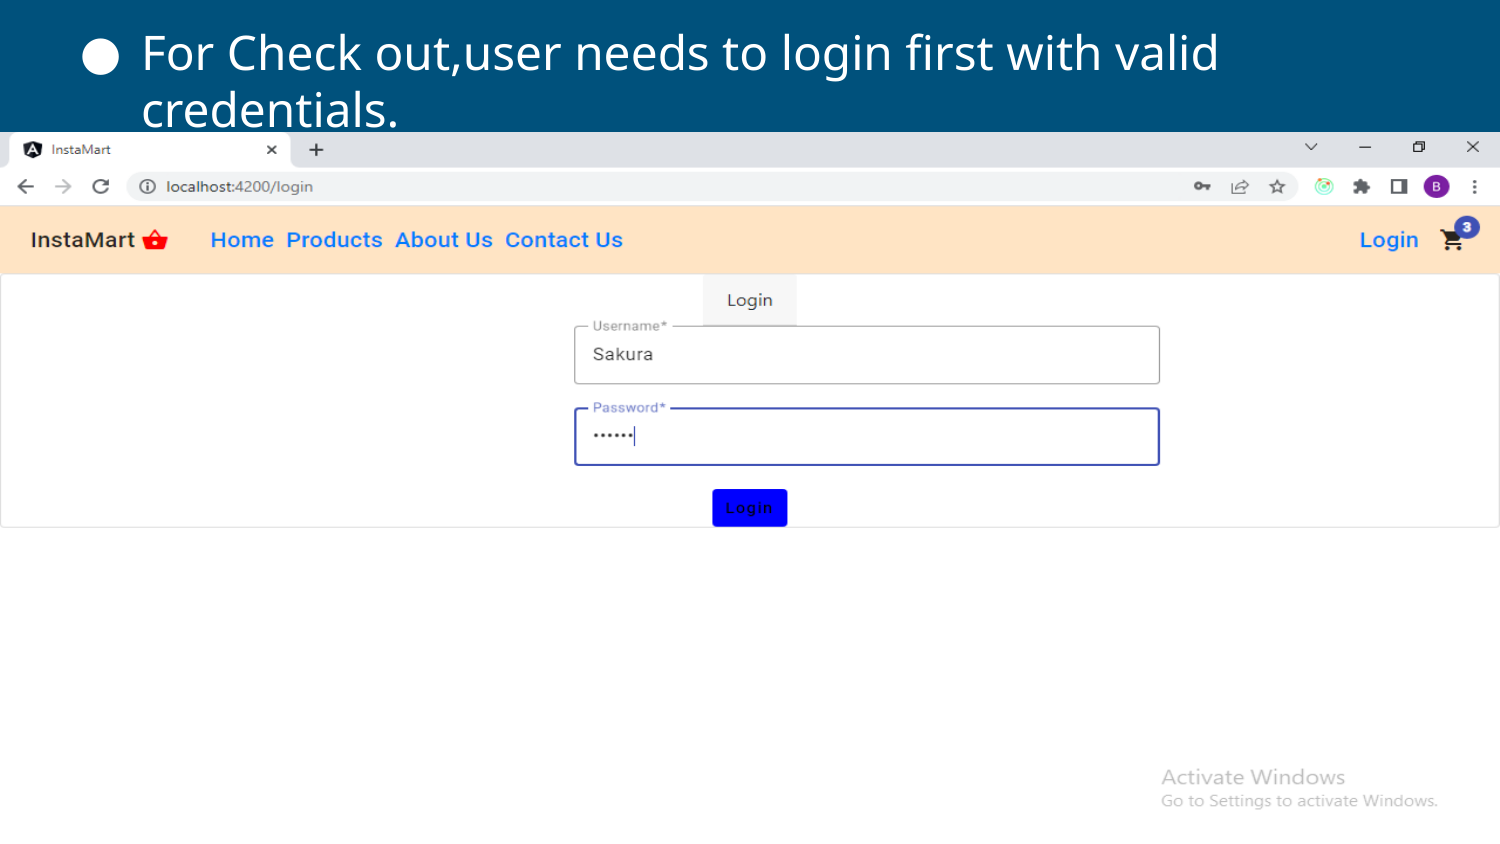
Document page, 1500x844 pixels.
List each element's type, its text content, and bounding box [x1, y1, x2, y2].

title For Check out,user needs to login first with valid credentials. [51, 36, 1449, 130]
picture [0, 133, 1500, 844]
